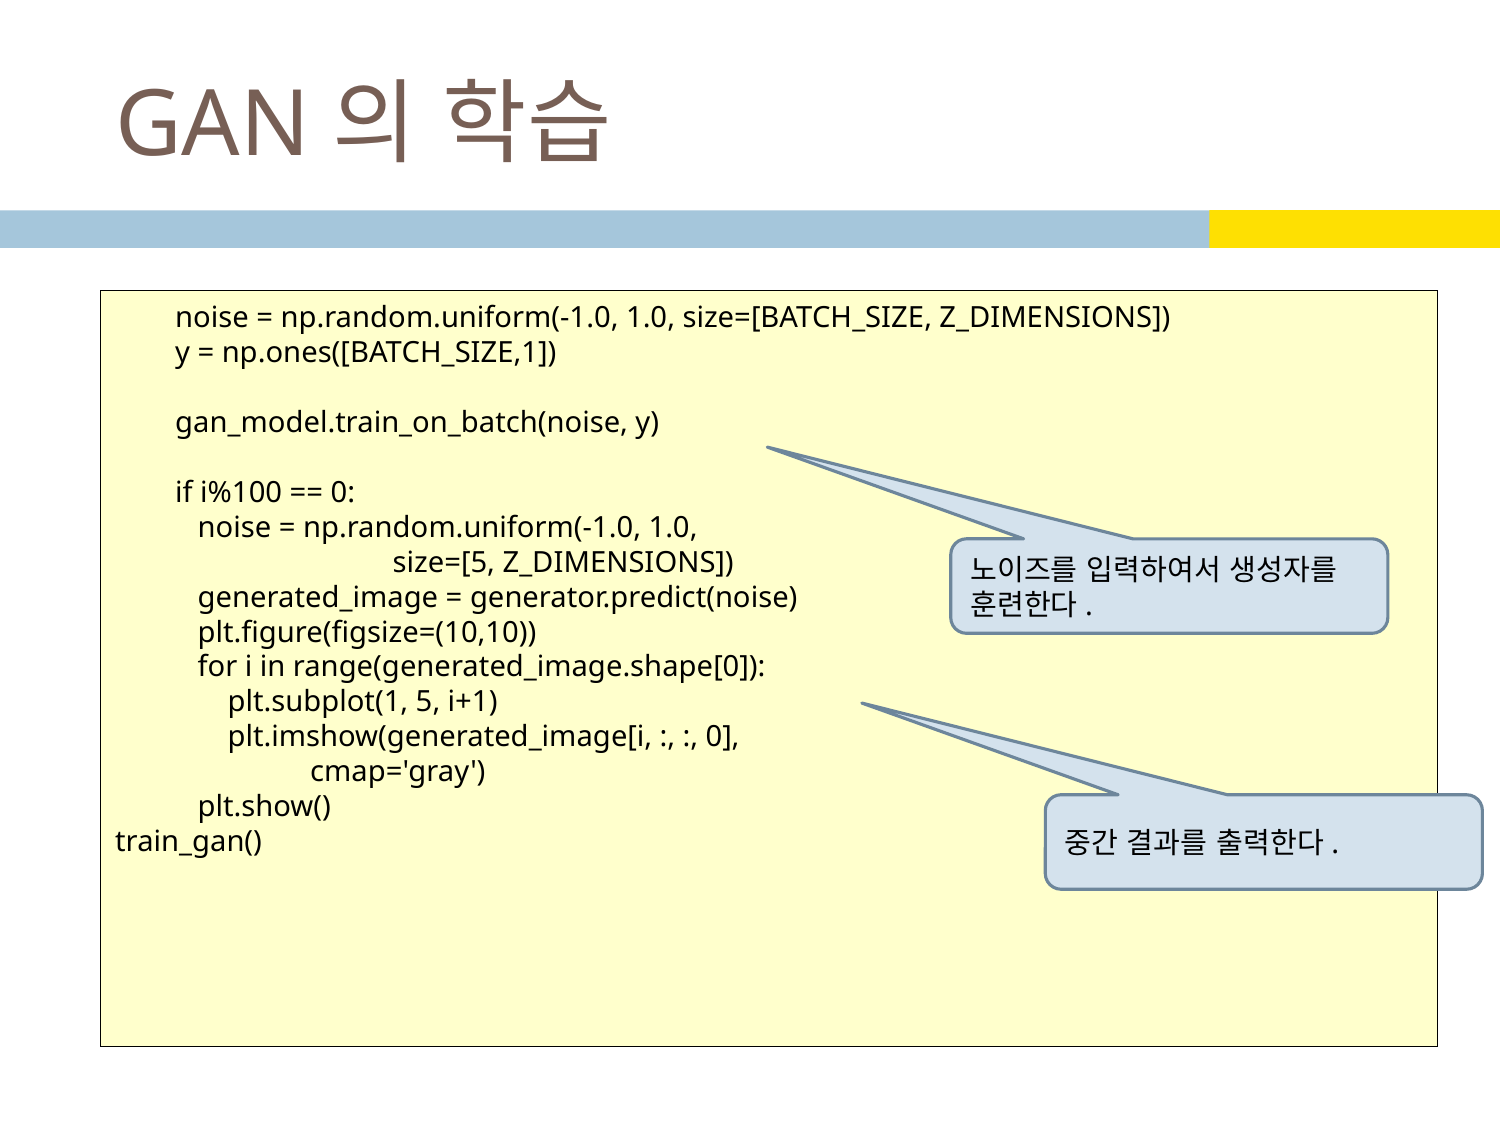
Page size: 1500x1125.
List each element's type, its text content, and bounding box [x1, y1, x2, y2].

text_box noise = np.random.uniform(-1.0, 1.0, size=[BATCH_SIZE, Z_DIMENSIONS]) y = np.ones([BATCH_SIZE,1]) gan_model.train_on_batch(noise, y) if i%100 == 0: noise = np.random.uniform(-1.0, 1.0, size=[5, Z_DIMENSIONS]) generated_image = generator.predict(noise) plt.figure(figsize=(10,10)) for i in range(generated_image.shape[0]): plt.subplot(1, 5, i+1) plt.imshow(generated_image[i, :, :, 0], cmap='gray') plt.show() train_gan() [100, 290, 1438, 1047]
text_box 중간 결과를 출력한다. [860, 701, 1484, 891]
text_box 노이즈를 입력하여서 생성자를 훈련한다. [765, 445, 1390, 635]
title GAN의 학습 [100, 37, 1438, 200]
